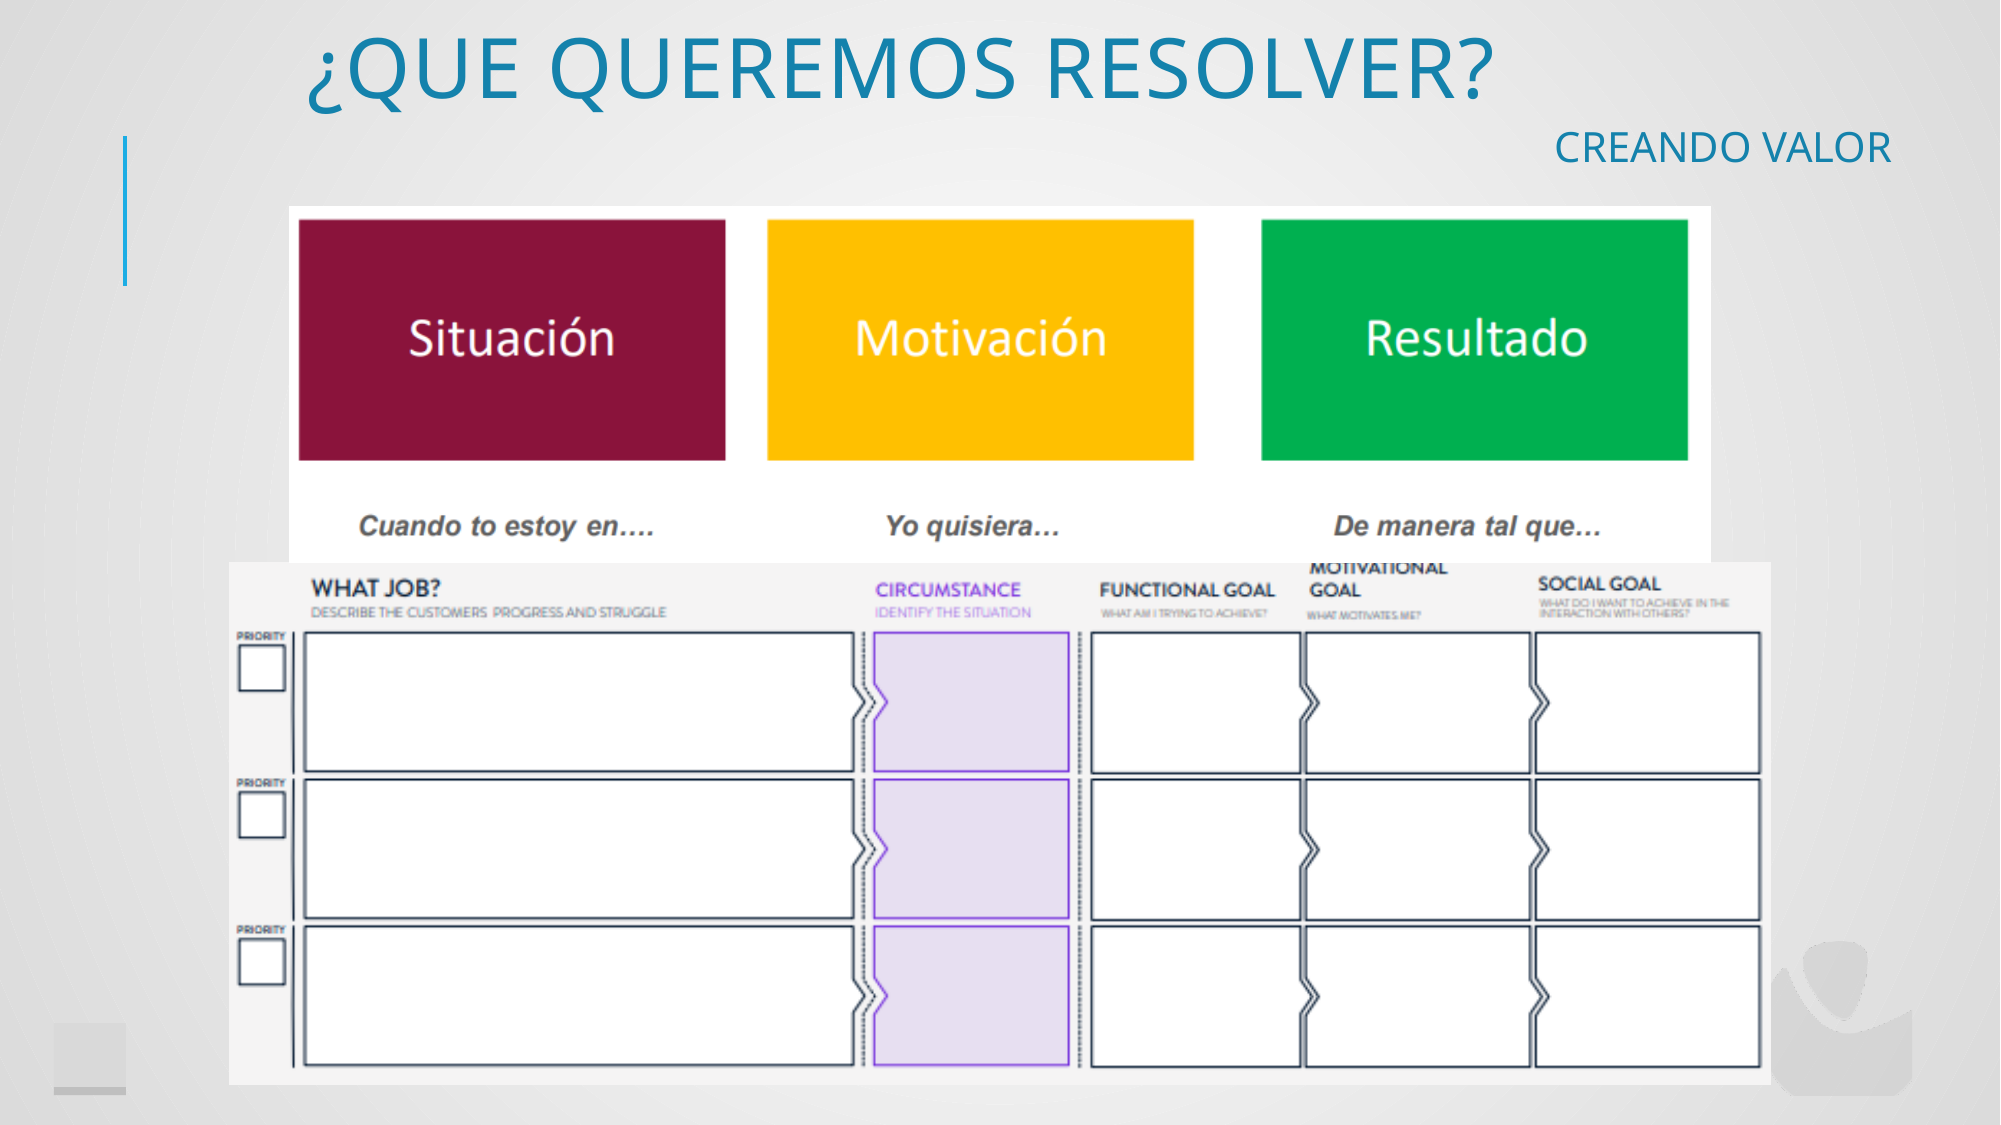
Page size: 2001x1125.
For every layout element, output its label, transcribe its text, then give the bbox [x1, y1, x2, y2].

picture [229, 206, 1913, 1096]
subtitle Creando Valor [292, 126, 1900, 173]
title ¿Que queremos resolver? [292, 24, 1900, 126]
